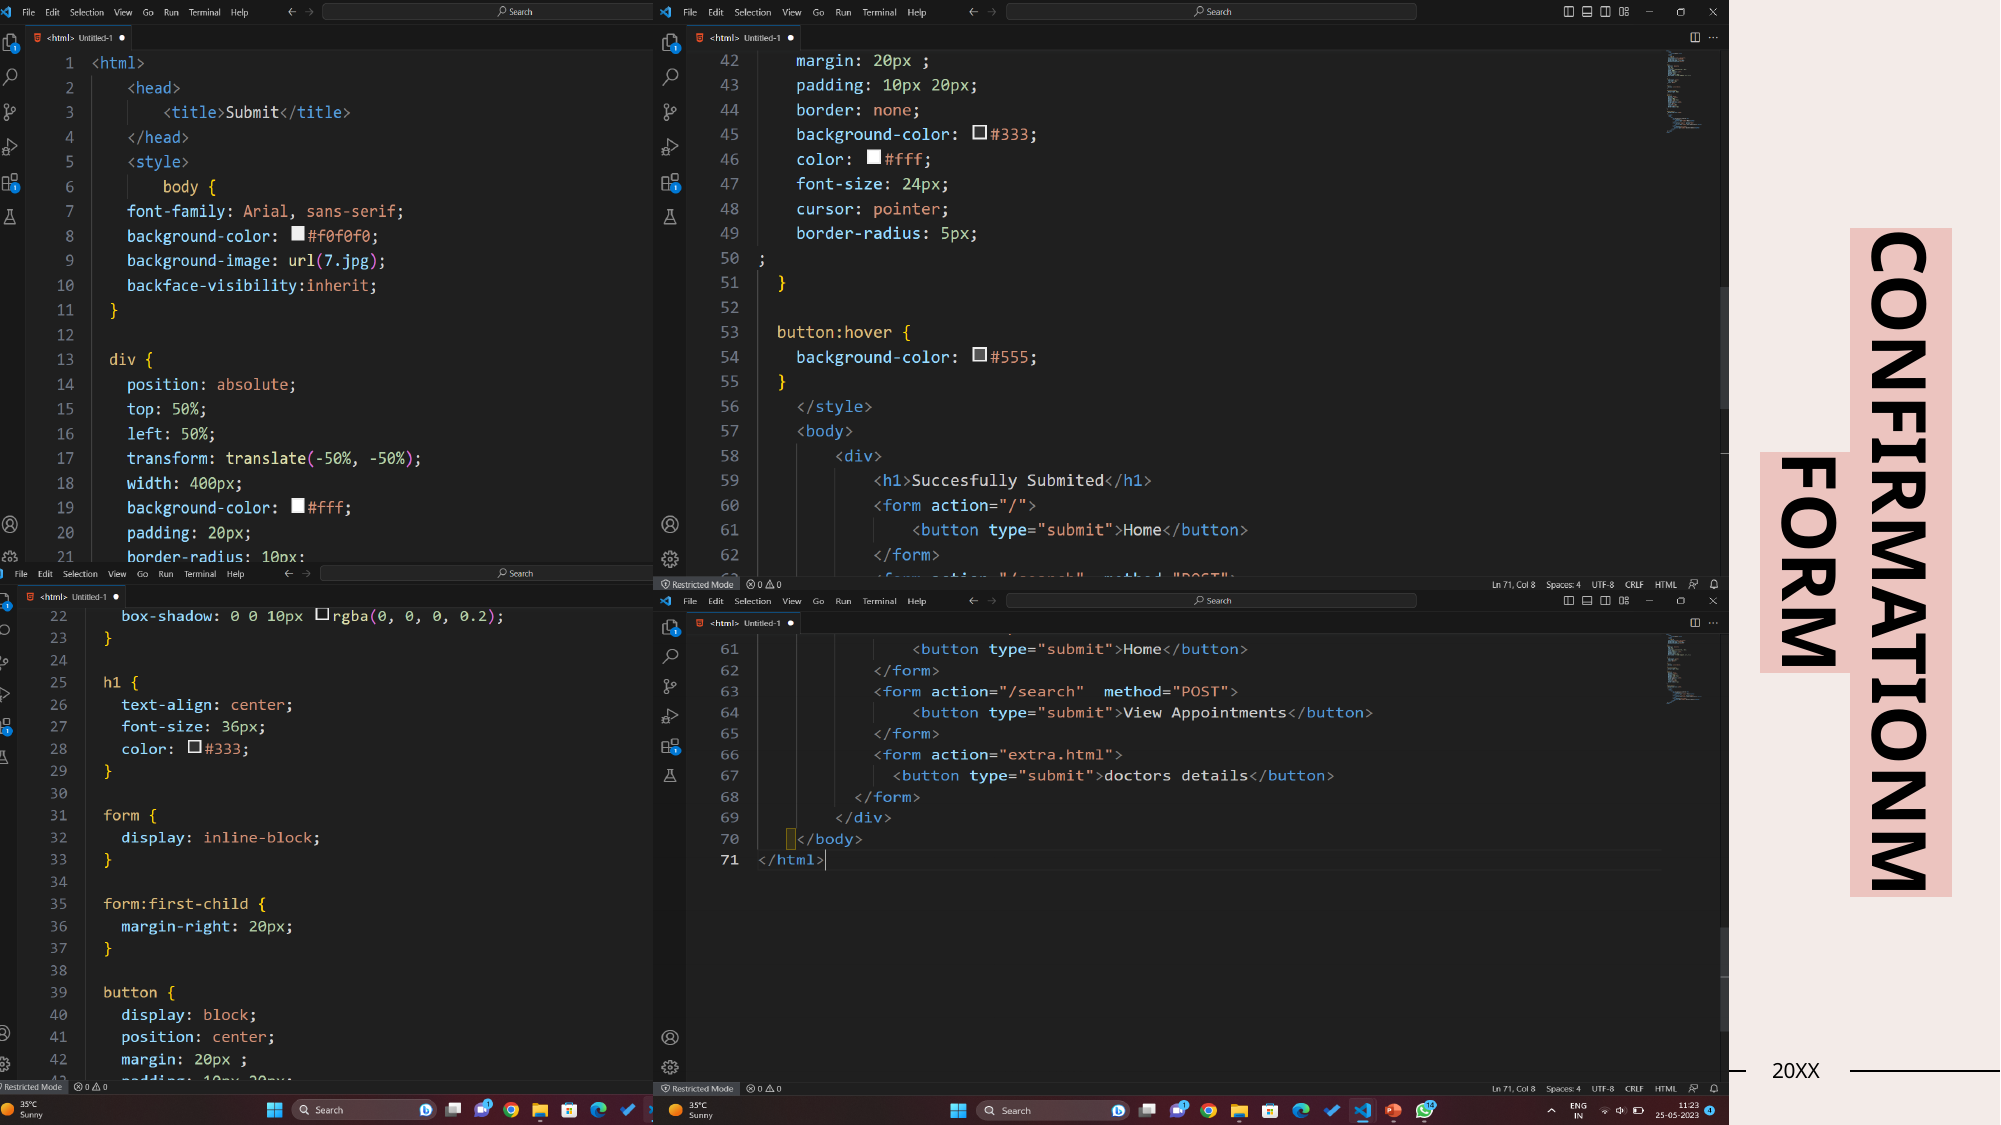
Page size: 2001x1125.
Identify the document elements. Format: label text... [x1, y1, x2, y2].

picture [0, 0, 1729, 1125]
title CONFIRMATIONM FORM [1828, 200, 1955, 925]
slide_number 20XX [1743, 1050, 1849, 1091]
